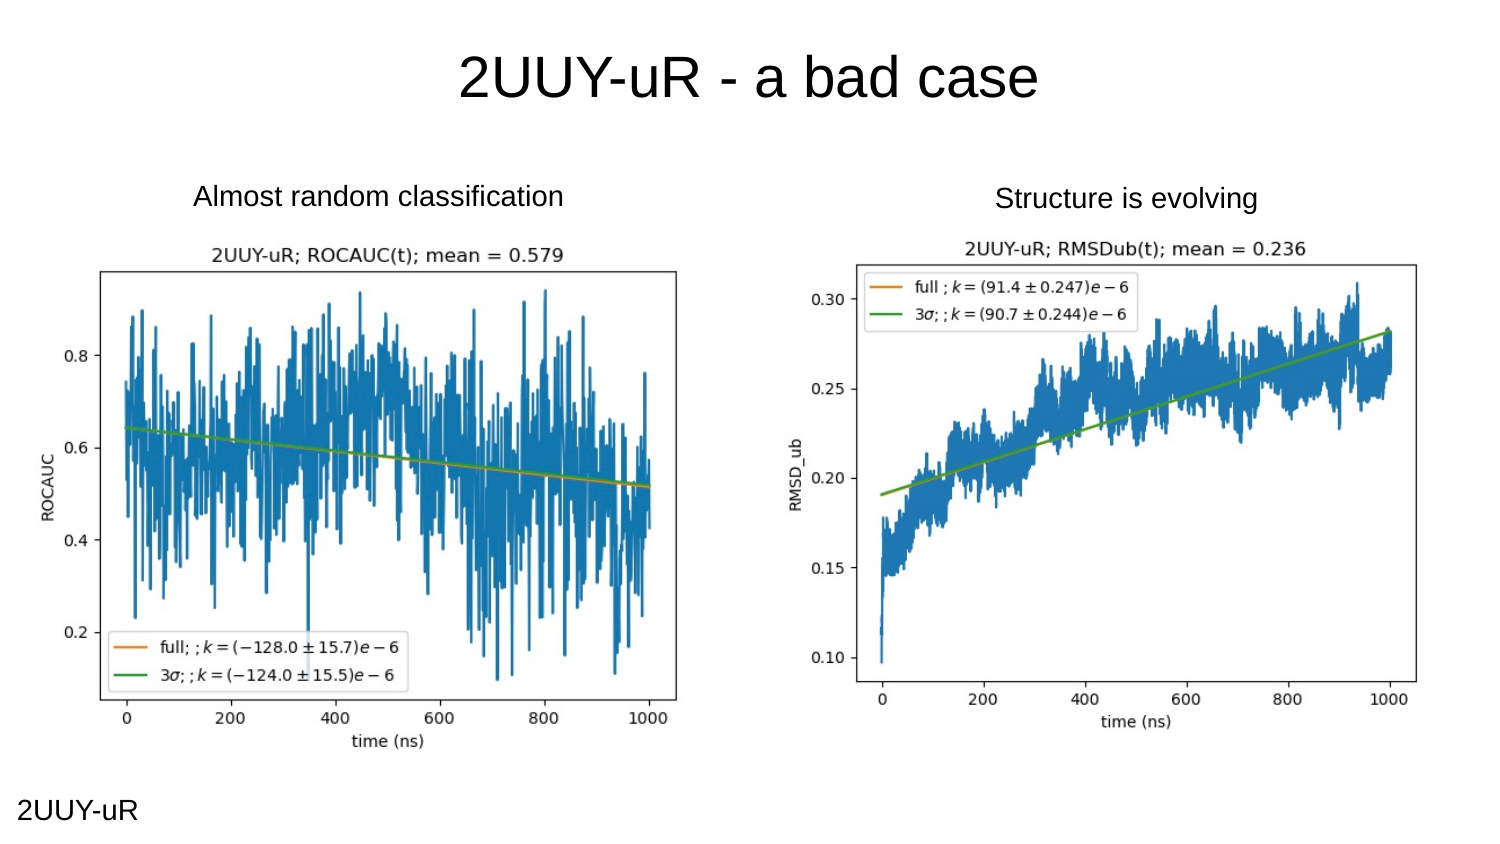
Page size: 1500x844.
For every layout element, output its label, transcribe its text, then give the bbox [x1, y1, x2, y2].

title 2UUY-uR - a bad case [51, 24, 1449, 119]
text_box Almost random classification [124, 162, 634, 202]
picture [7, 204, 751, 762]
text_box Structure is evolving [876, 164, 1378, 198]
text_box 2UUY-uR [1, 776, 159, 842]
picture [766, 199, 1488, 741]
